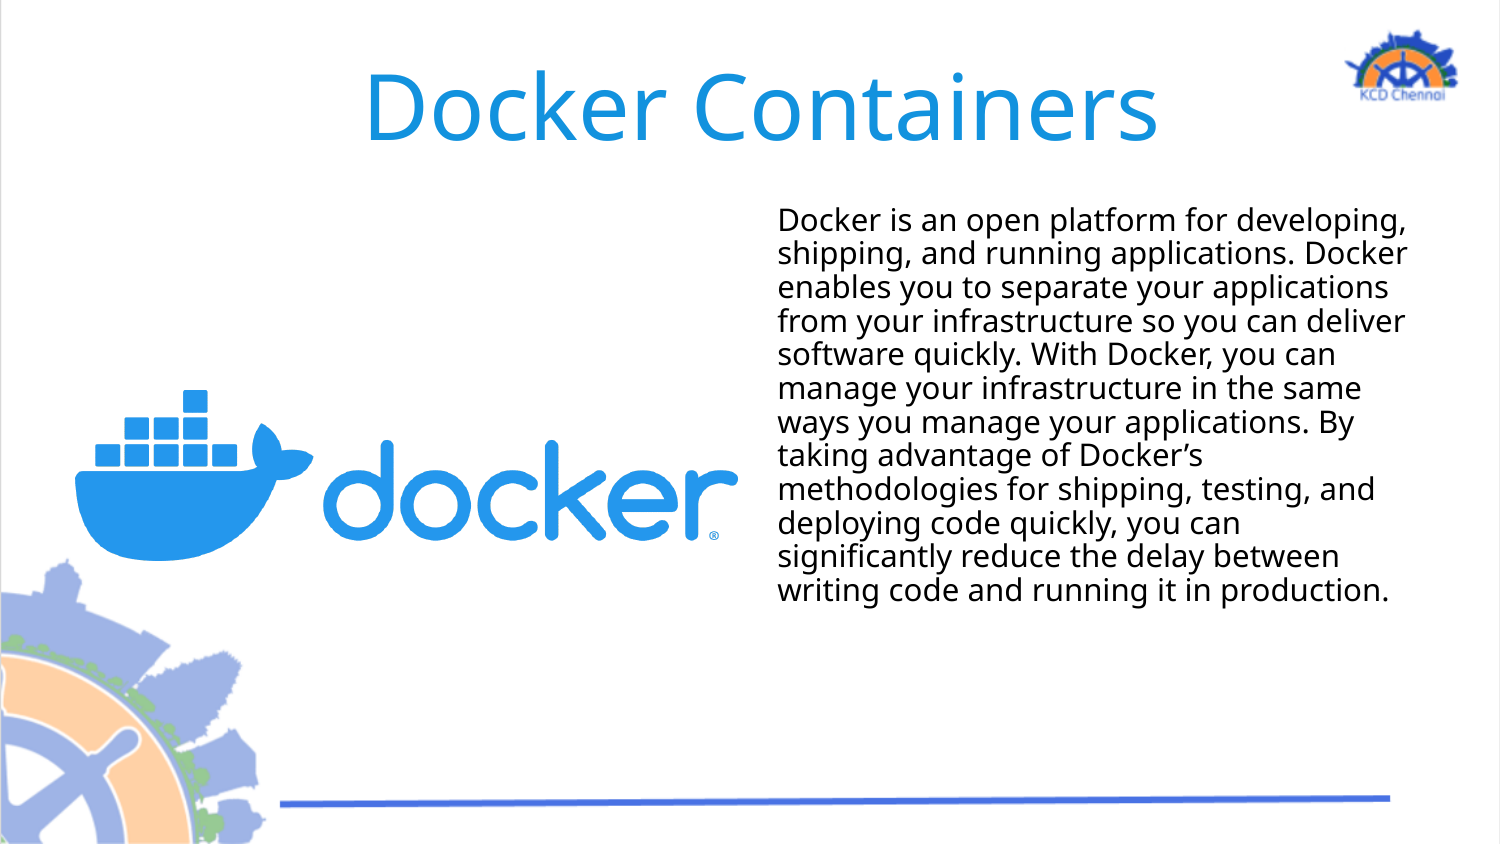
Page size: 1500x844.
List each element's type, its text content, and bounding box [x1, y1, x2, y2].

text_box Docker is an open platform for developing, shipping, and running applications. Docker enables you to separate your applications from your infrastructure so you can deliver software quickly. With Docker, you can manage your infrastructure in the same ways you manage your applications. By taking advantage of Docker’s methodologies for shipping, testing, and deploying code quickly, you can significantly reduce the delay between writing code and running it in production. [762, 196, 1425, 754]
picture [0, 0, 1500, 844]
title Docker Containers [75, 33, 1425, 175]
